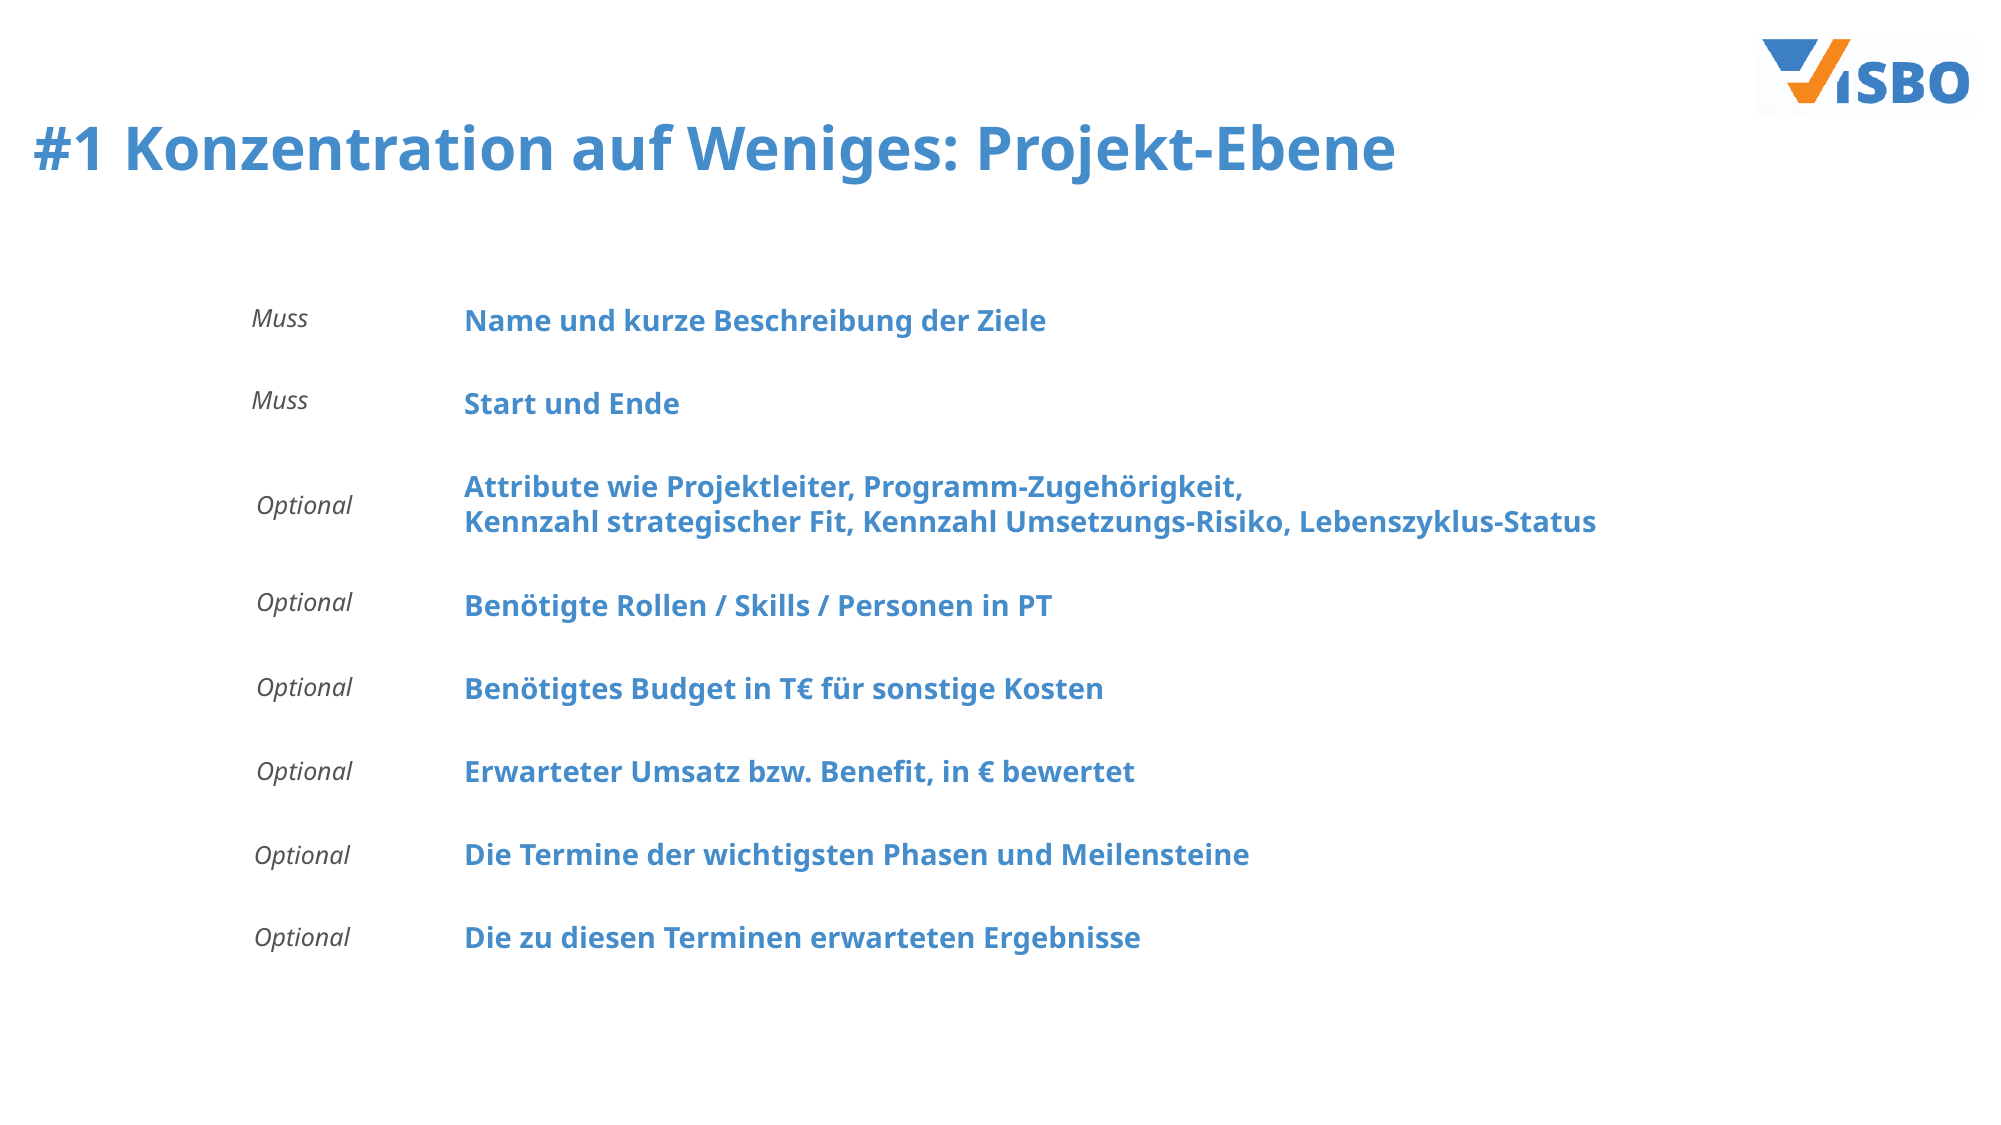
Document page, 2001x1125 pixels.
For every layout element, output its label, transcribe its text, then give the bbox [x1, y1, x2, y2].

text_box Optional [248, 482, 361, 528]
text_box Erwarteter Umsatz bzw. Benefit, in € bewertet [456, 745, 1299, 796]
text_box Name und kurze Beschreibung der Ziele [456, 295, 1299, 346]
text_box Optional [248, 664, 361, 710]
text_box Attribute wie Projektleiter, Programm-Zugehörigkeit, Kennzahl strategischer Fit, Kennzahl Umsetzungs-Risiko, Lebenszyklus-Status [456, 461, 1752, 547]
text_box Die zu diesen Terminen erwarteten Ergebnisse [456, 911, 1784, 962]
text_box Start und Ende [456, 378, 1299, 429]
text_box Muss [243, 295, 317, 341]
text_box Optional [248, 747, 361, 793]
text_box Benötigtes Budget in T€ für sonstige Kosten [456, 662, 1662, 713]
picture [1755, 32, 1978, 114]
text_box Optional [246, 832, 358, 878]
text_box Muss [243, 377, 317, 423]
text_box Optional [246, 914, 358, 960]
text_box Benötigte Rollen / Skills / Personen in PT [456, 579, 1662, 630]
title #1 Konzentration auf Weniges: Projekt-Ebene [33, 22, 1659, 183]
text_box Optional [248, 579, 361, 625]
text_box Die Termine der wichtigsten Phasen und Meilensteine [456, 828, 1784, 879]
